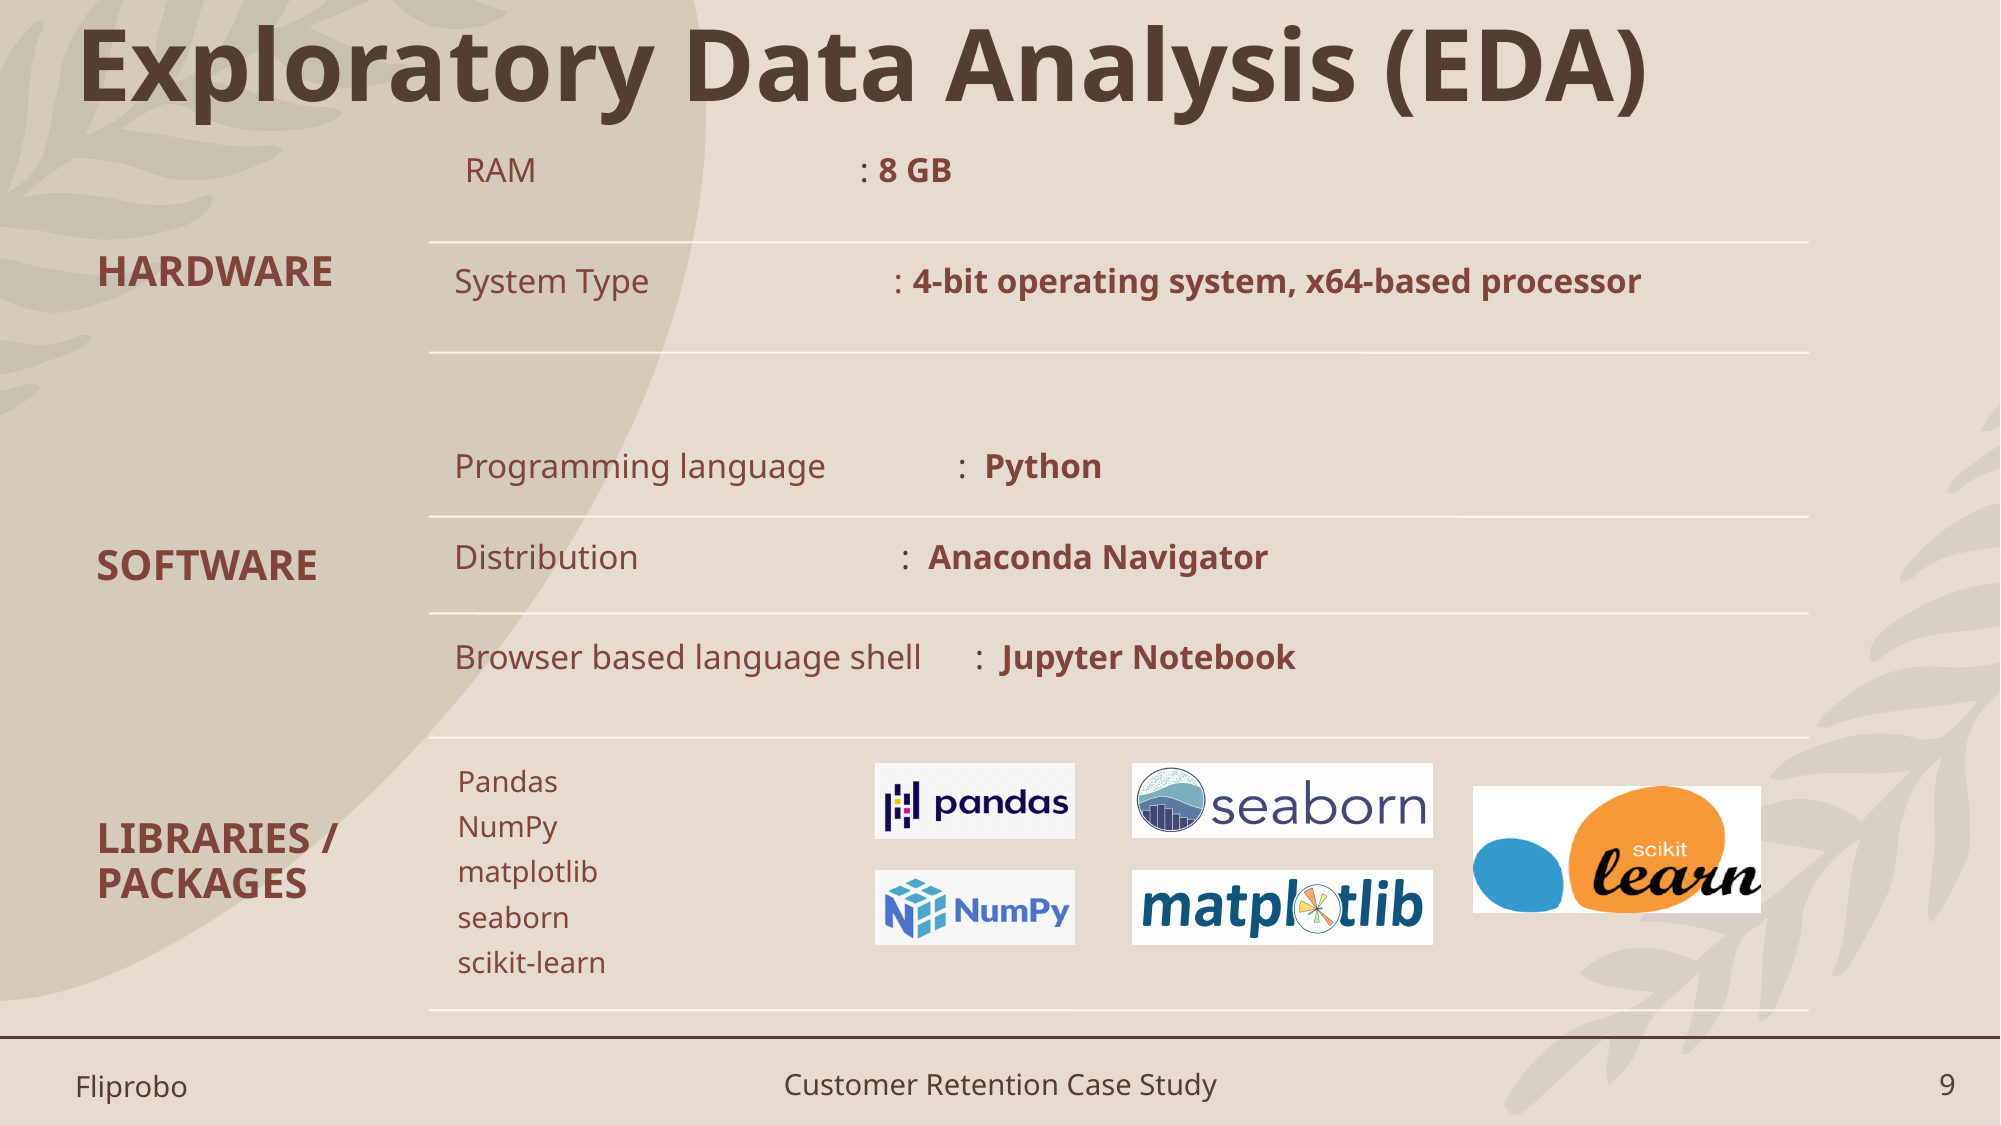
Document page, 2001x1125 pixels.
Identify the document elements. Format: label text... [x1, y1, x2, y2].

picture [875, 763, 1075, 839]
picture [1473, 786, 1761, 913]
title Exploratory Data Analysis (EDA) [60, 13, 1785, 125]
picture [875, 870, 1075, 945]
slide_number 9 [1808, 1060, 1971, 1112]
picture [1132, 870, 1433, 945]
footer Customer Retention Case Study [718, 1060, 1283, 1112]
slide_number Fliprobo [60, 1060, 222, 1112]
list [83, 124, 1809, 1011]
picture [1132, 763, 1433, 838]
